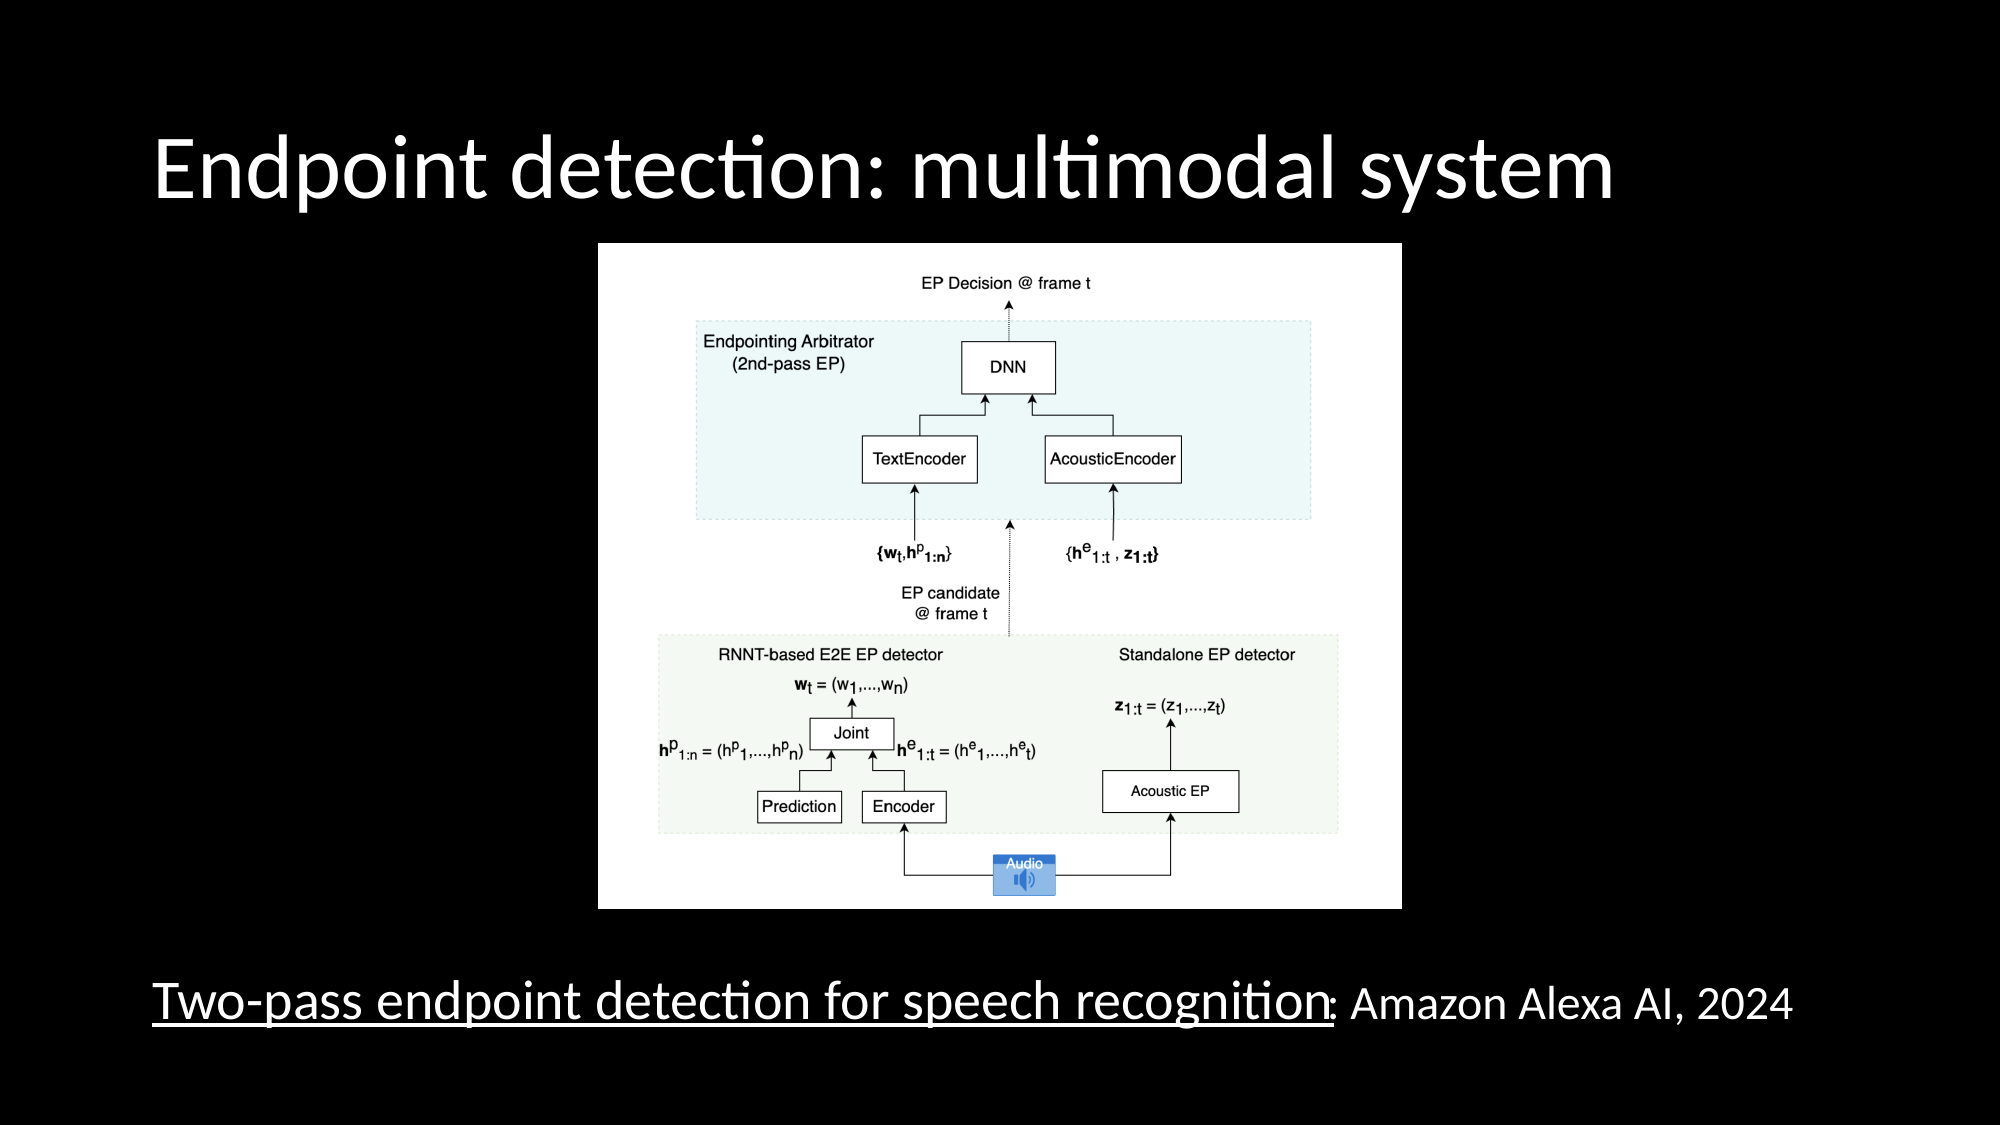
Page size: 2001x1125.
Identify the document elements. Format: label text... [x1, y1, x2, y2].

text_box Endpoint detection: multimodal system [137, 59, 1863, 278]
picture [598, 243, 1402, 909]
text_box Two-pass endpoint detection for speech recognition: Amazon Alexa AI, 2024 [137, 964, 1863, 1053]
